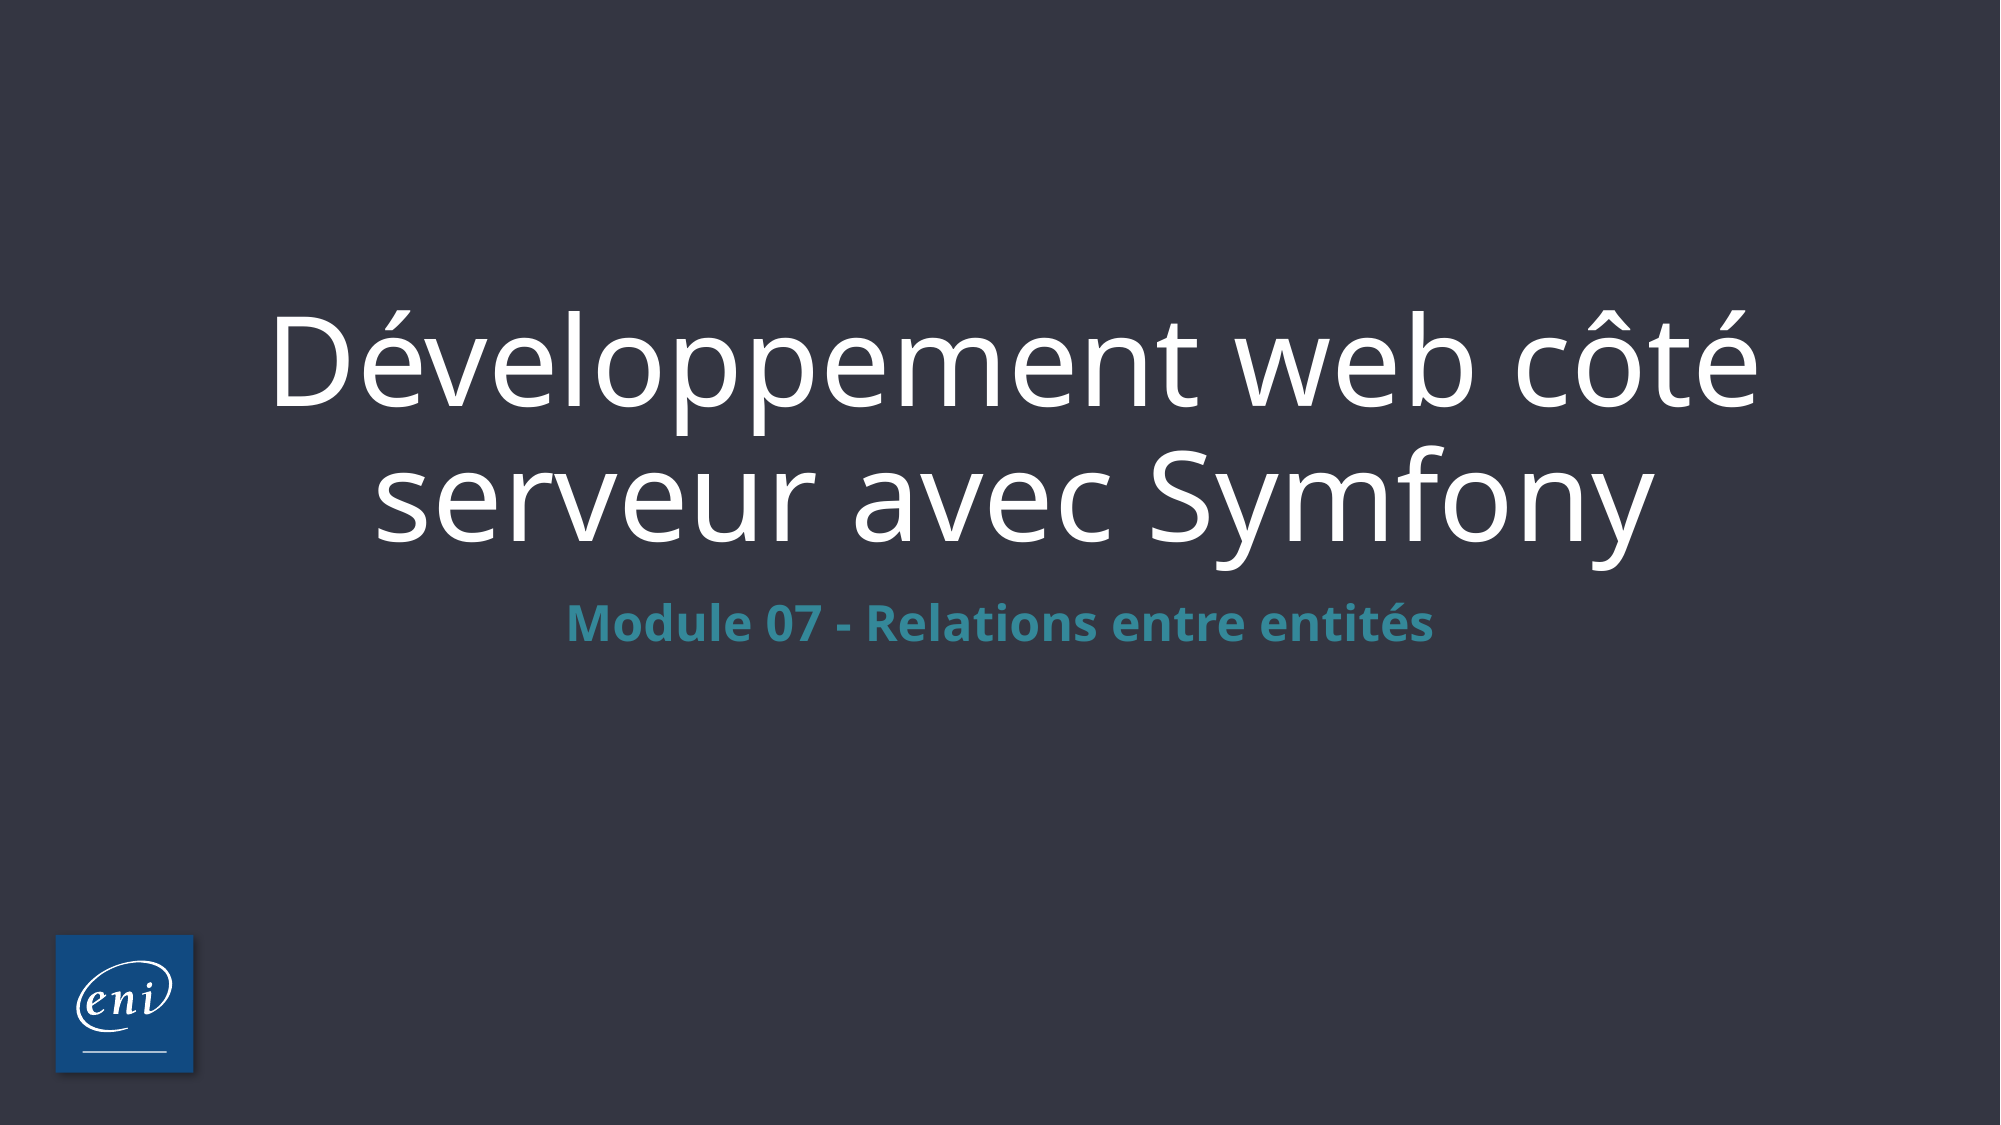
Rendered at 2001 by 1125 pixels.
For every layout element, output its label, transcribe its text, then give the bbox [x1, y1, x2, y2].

subtitle Module 07 - Relations entre entités [249, 590, 1750, 863]
title Développement web côté serveur avec Symfony [174, 184, 1856, 576]
